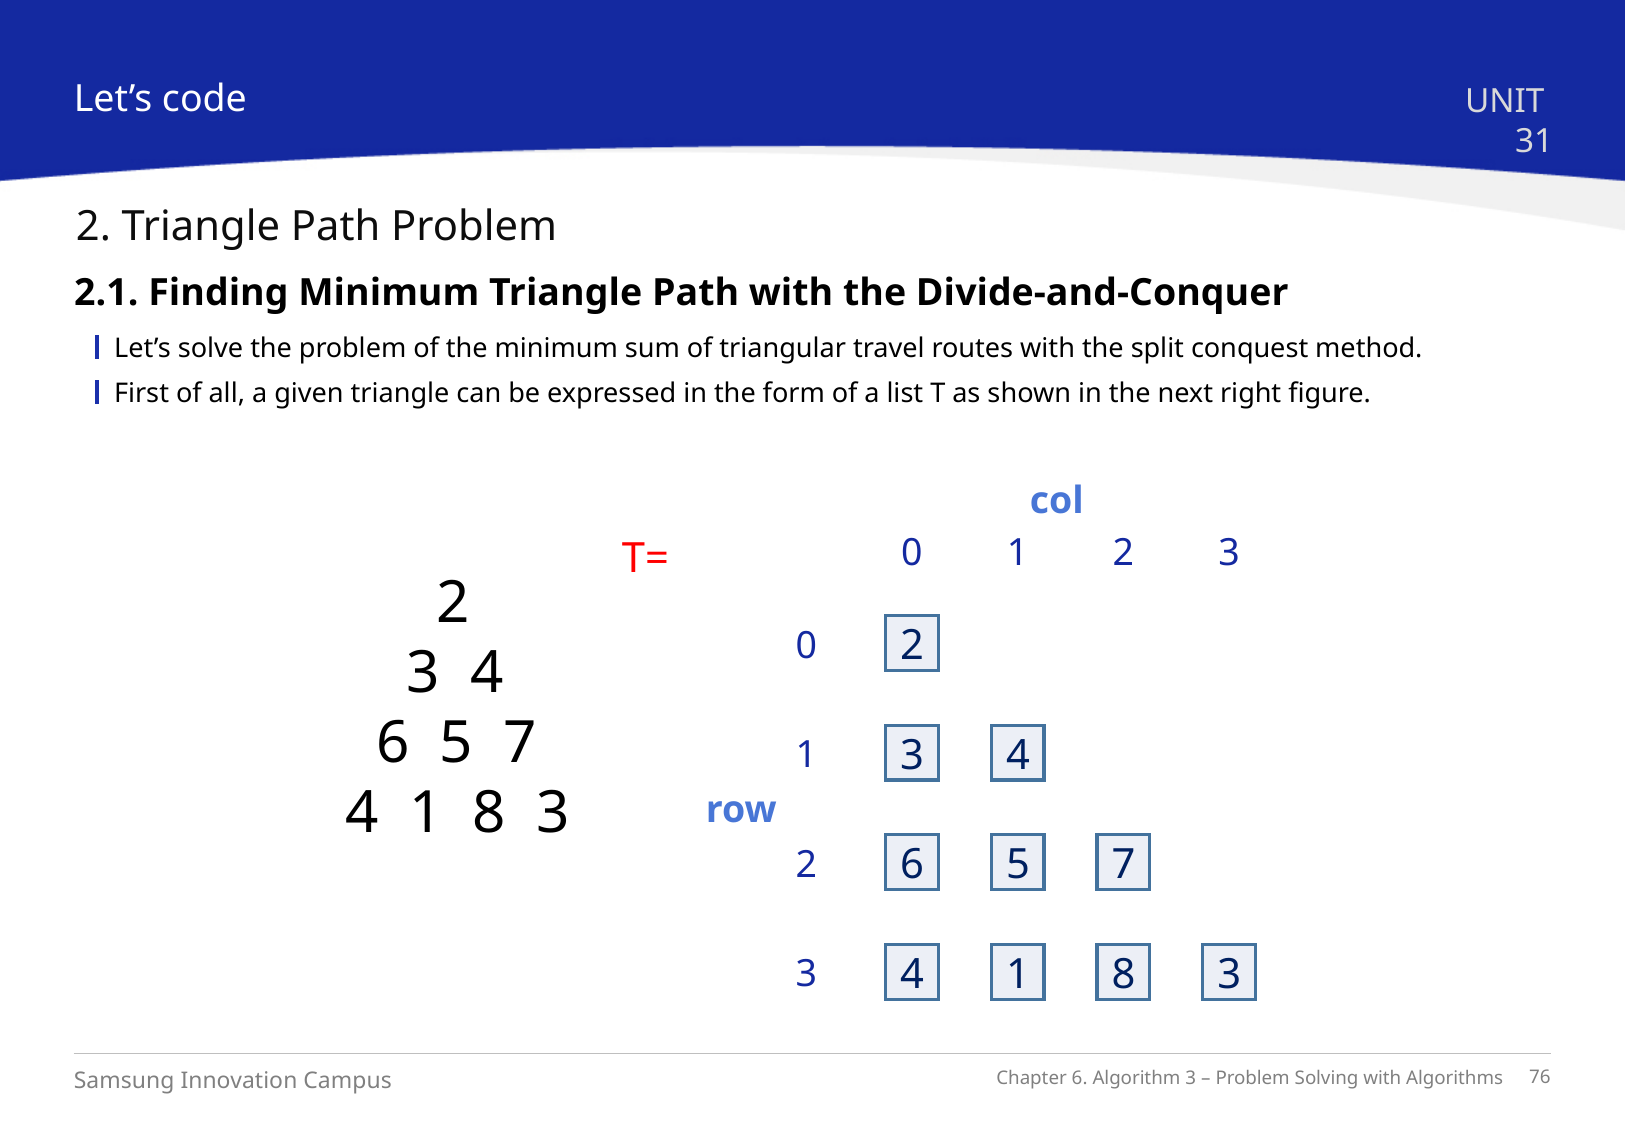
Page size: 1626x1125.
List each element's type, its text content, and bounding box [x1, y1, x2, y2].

text_box 2. Triangle Path Problem [75, 198, 1554, 250]
text_box Let’s solve the problem of the minimum sum of triangular travel routes with the split conquest method. First of all, a given triangle can be expressed in the form of a list T as shown in the next right figure. [94, 330, 1554, 409]
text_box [330, 470, 1256, 1000]
text_box 2.1. Finding Minimum Triangle Path with the Divide-and-Conquer [59, 260, 1538, 320]
text_box Let’s code [73, 73, 981, 120]
text_box UNIT 31 [1422, 78, 1554, 159]
picture [0, 0, 1625, 1125]
